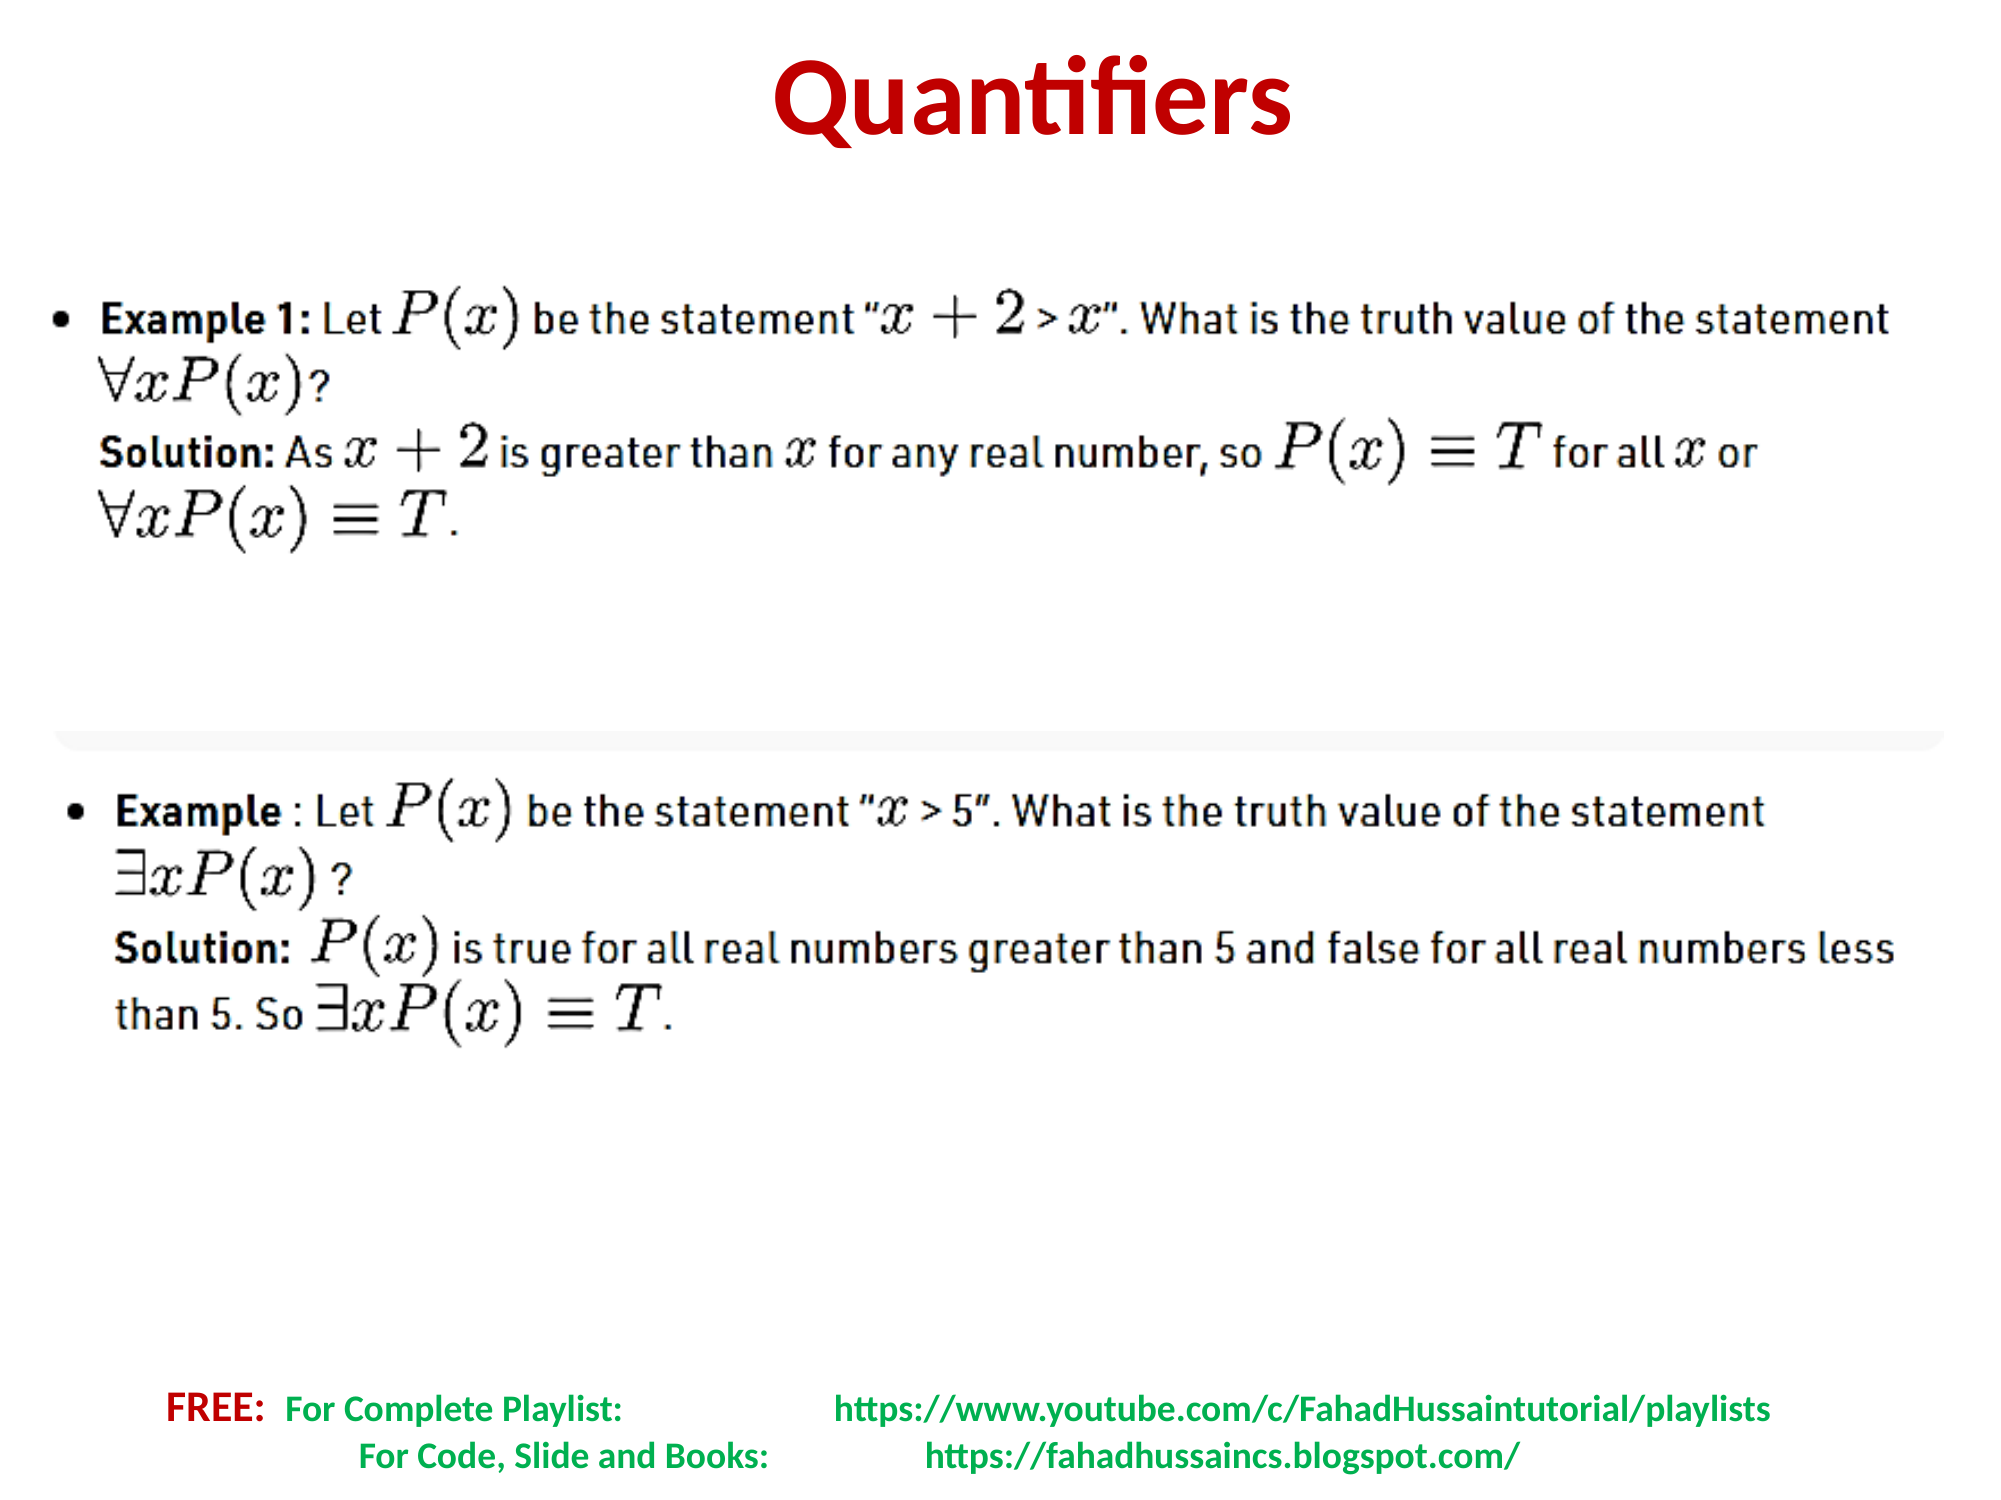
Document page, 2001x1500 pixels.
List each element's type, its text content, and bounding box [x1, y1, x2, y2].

text_box FREE: For Complete Playlist: https://www.youtube.com/c/FahadHussaintutorial/playlists For Code, Slide and Books: https://fahadhussaincs.blogspot.com/ [151, 1370, 1957, 1483]
picture [31, 280, 1957, 572]
text_box Quantifiers [757, 14, 1352, 165]
picture [0, 731, 1944, 1087]
